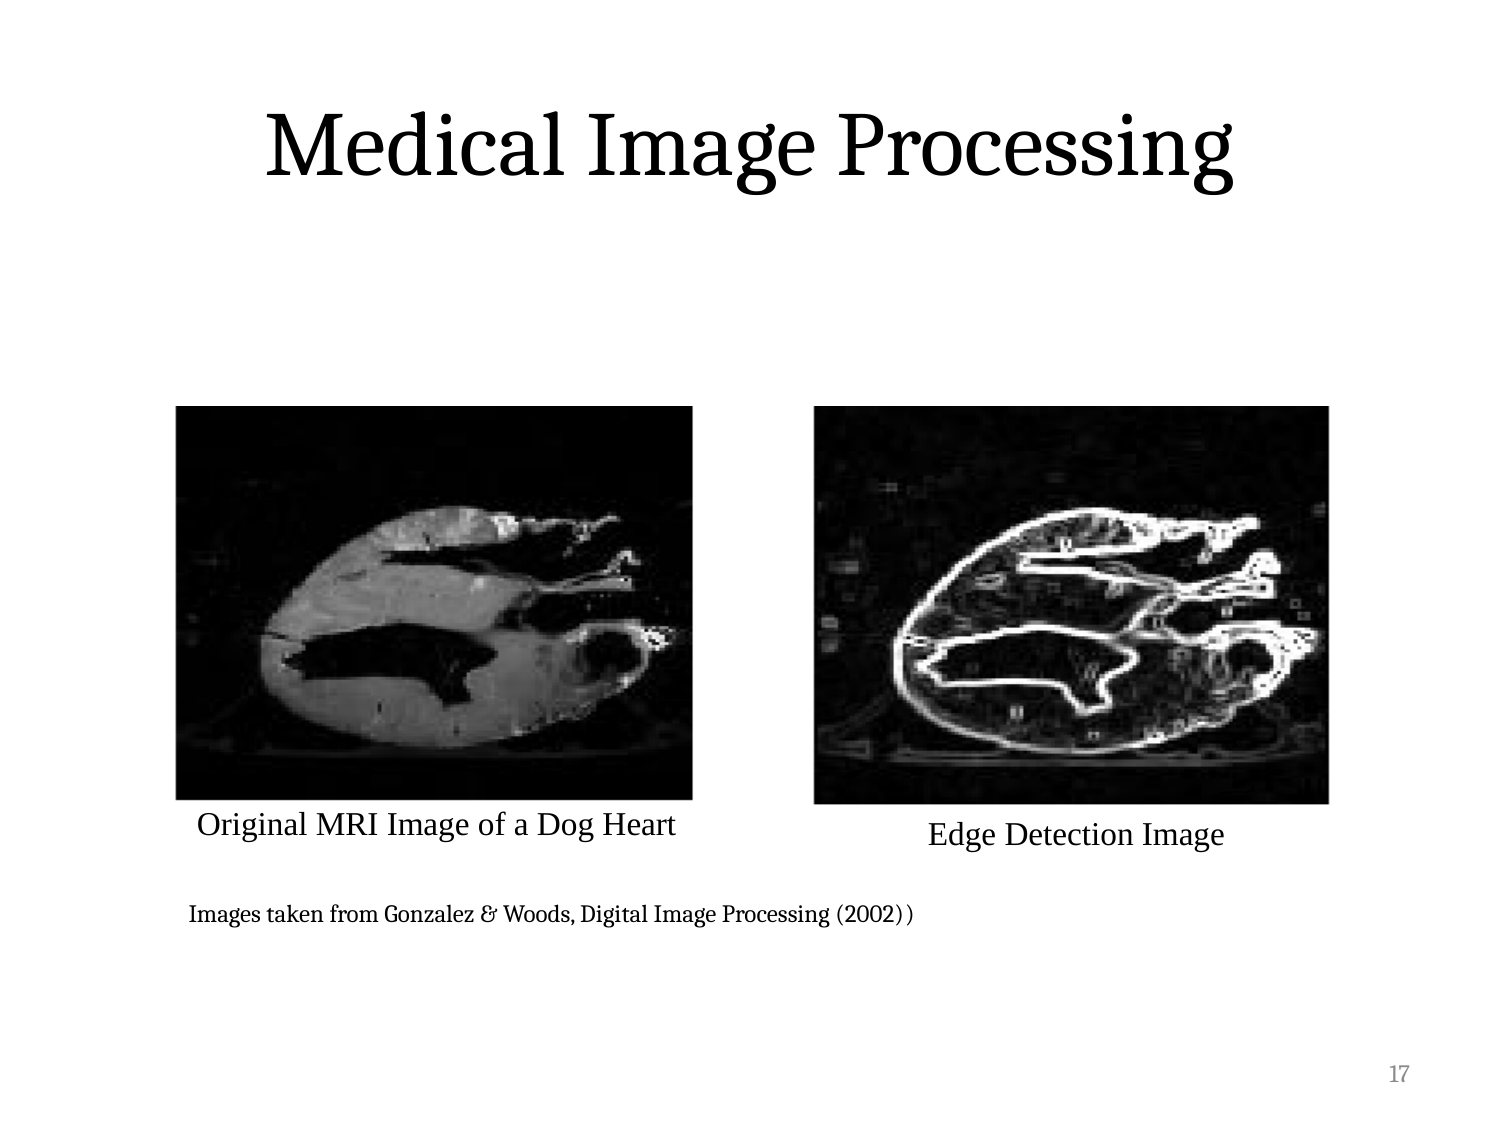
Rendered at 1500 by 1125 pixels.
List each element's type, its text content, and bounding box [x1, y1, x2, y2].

title Medical Image Processing [75, 45, 1425, 233]
text_box Edge Detection Image [793, 804, 1360, 860]
text_box Original MRI Image of a Dog Heart [153, 795, 721, 850]
slide_number 17 [1074, 1042, 1425, 1103]
text_box Images taken from Gonzalez & Woods, Digital Image Processing (2002)) [173, 889, 937, 935]
picture [807, 406, 1346, 818]
picture [167, 406, 707, 818]
